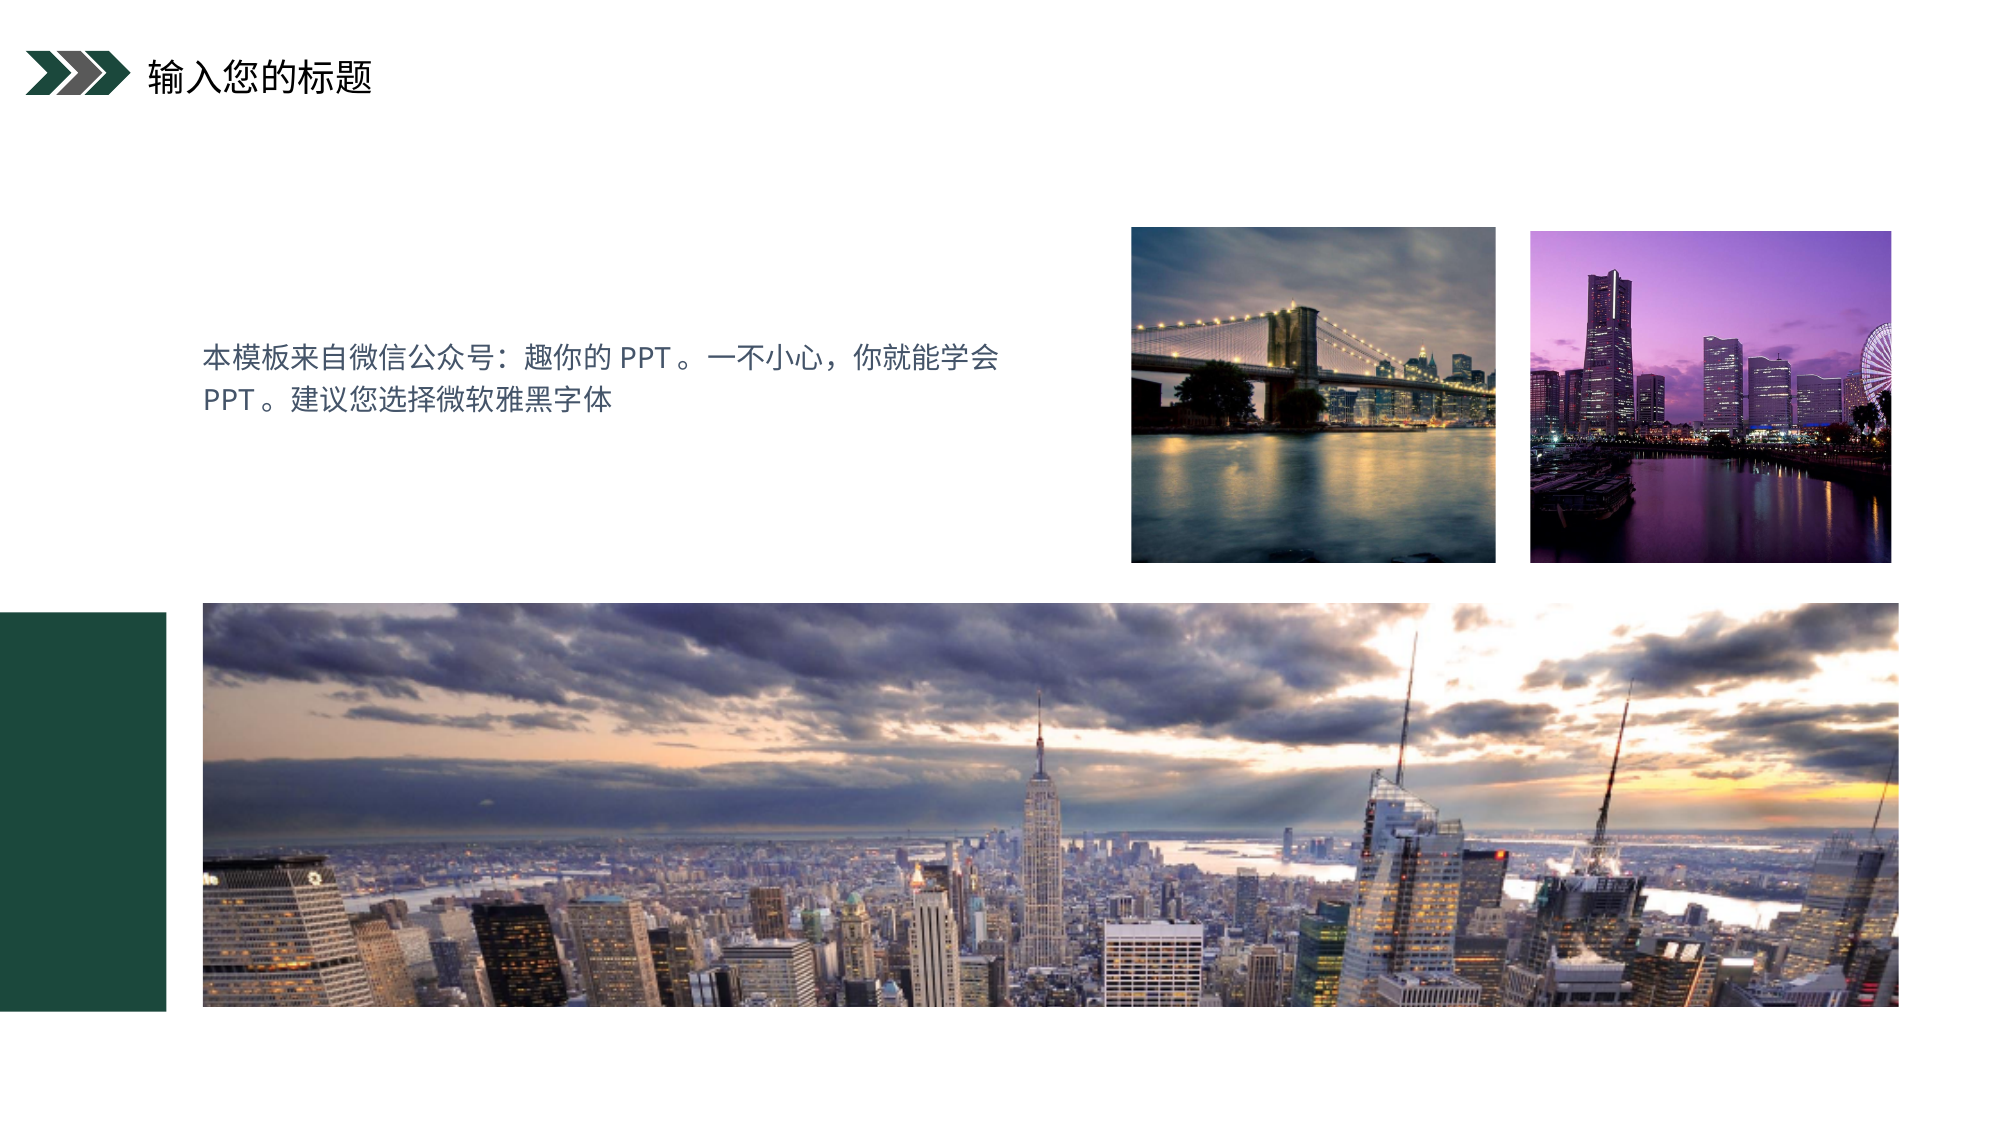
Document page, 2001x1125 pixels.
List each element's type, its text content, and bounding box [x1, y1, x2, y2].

picture [1530, 229, 1892, 563]
text_box [84, 50, 131, 95]
text_box [0, 612, 167, 1012]
picture [1131, 227, 1496, 563]
text_box [56, 50, 103, 95]
picture [202, 603, 1899, 1007]
text_box [25, 50, 72, 95]
text_box 本模板来自微信公众号：趣你的PPT。一不小心，你就能学会PPT。建议您选择微软雅黑字体 [202, 332, 1036, 417]
text_box 输入您的标题 [133, 47, 388, 107]
